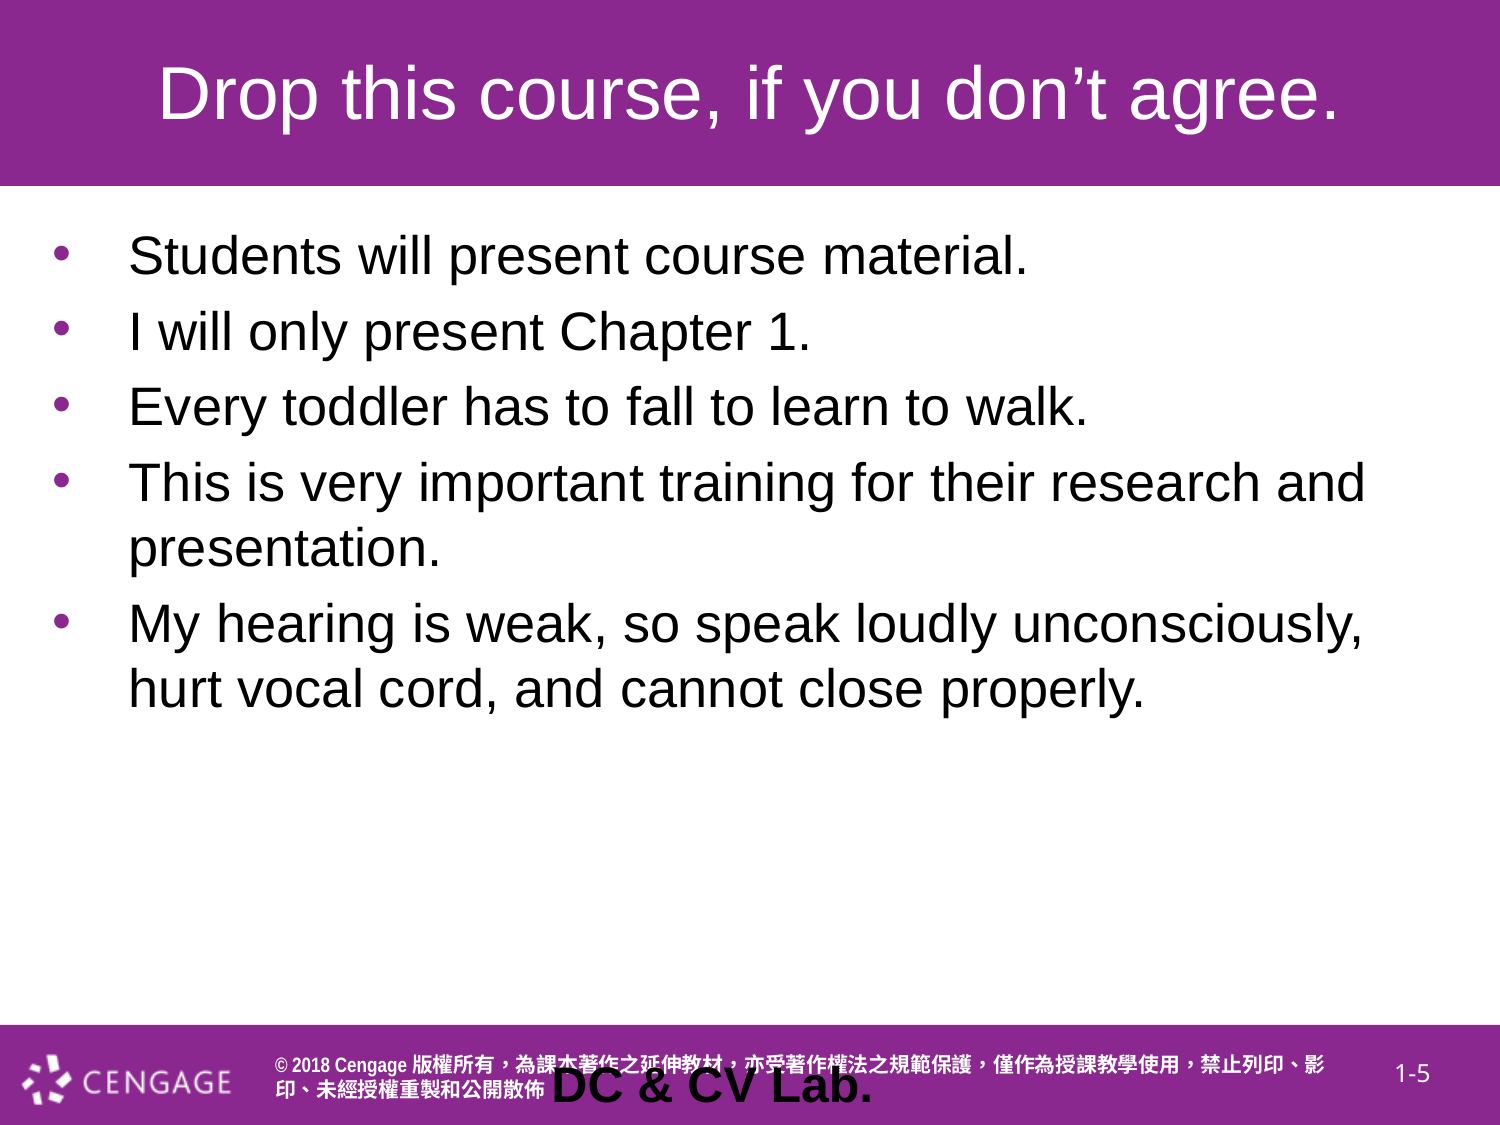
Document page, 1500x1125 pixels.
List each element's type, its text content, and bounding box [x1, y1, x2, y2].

title Drop this course, if you don’t agree. [75, 4, 1425, 175]
footer DC & CV Lab. CSIE NTU [324, 1045, 1100, 1105]
picture [12, 1045, 236, 1113]
list Students will present course material. I will only present Chapter 1. Every toddler has to fall to learn to walk. This is very important training for their research and presentation. My hearing is weak, so speak loudly unconsciously, hurt vocal cord, and cannot close properly. [37, 212, 1475, 1005]
